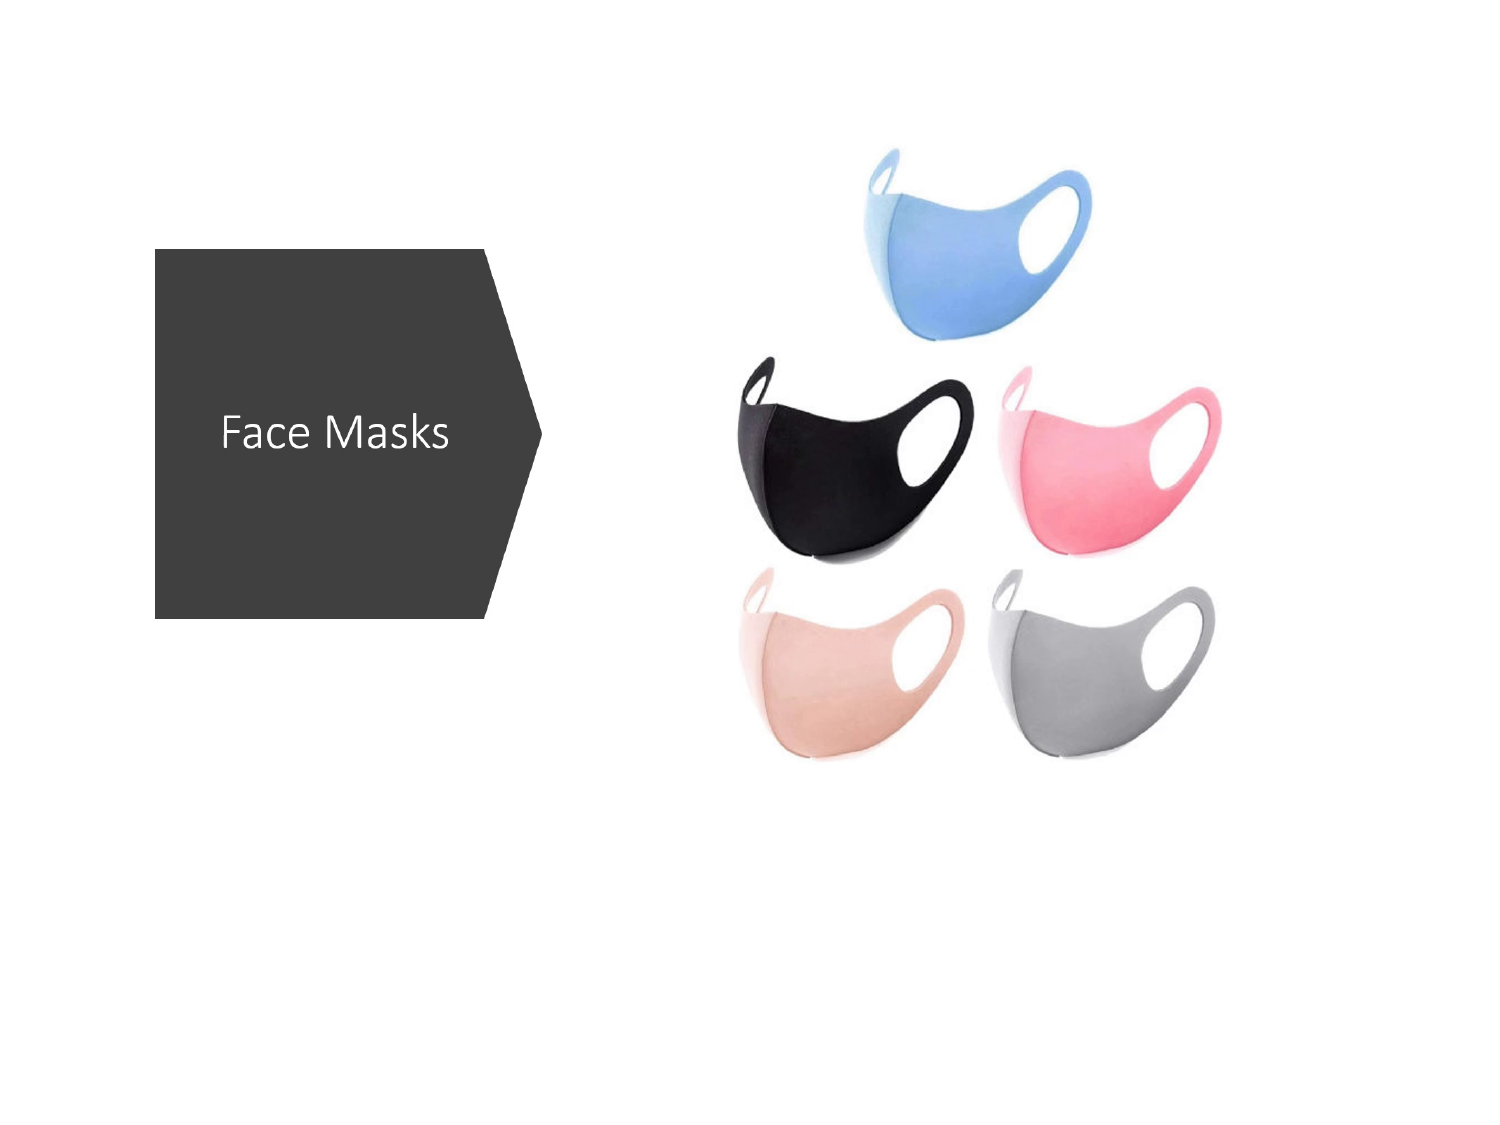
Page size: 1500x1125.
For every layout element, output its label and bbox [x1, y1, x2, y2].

picture [74, 74, 1426, 835]
